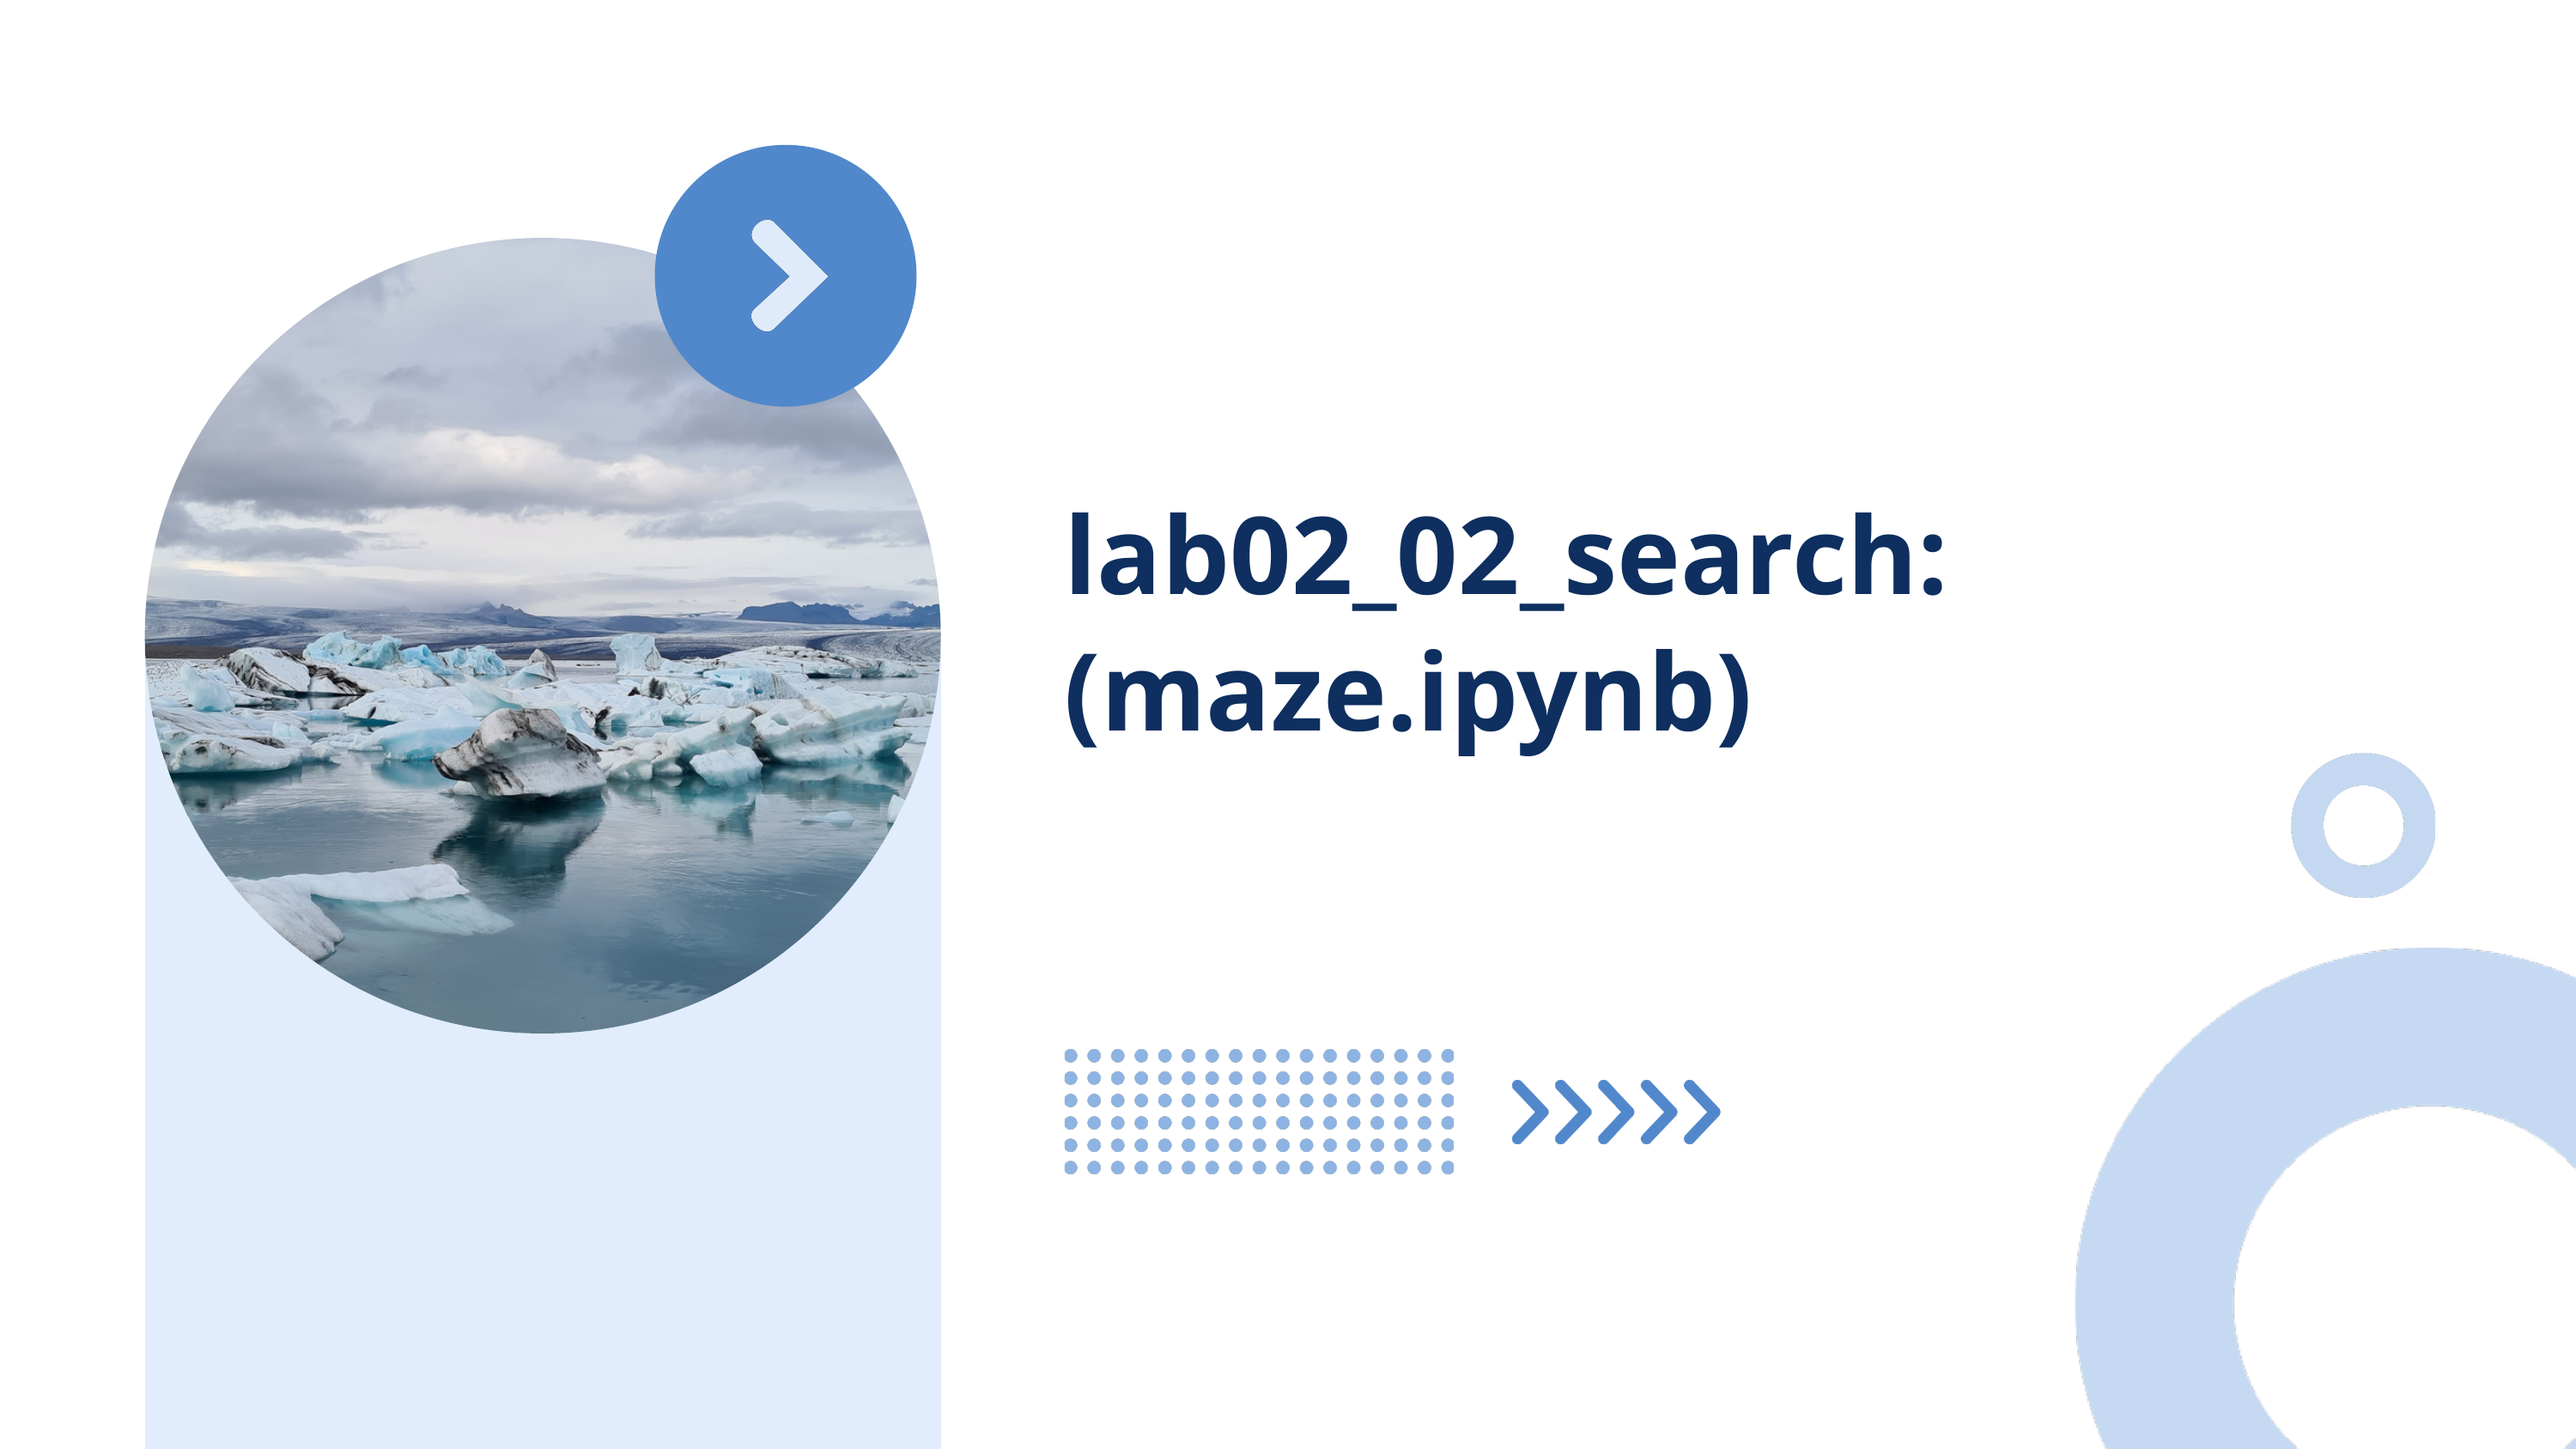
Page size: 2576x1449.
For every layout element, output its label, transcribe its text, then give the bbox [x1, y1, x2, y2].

text_box [2290, 753, 2436, 898]
text_box [2075, 948, 2576, 1449]
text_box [144, 1040, 941, 1449]
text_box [654, 144, 917, 407]
text_box [1064, 1049, 1455, 1174]
text_box lab02_02_search: (maze.ipynb) [1064, 479, 2432, 753]
text_box [1511, 1079, 1721, 1144]
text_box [144, 237, 941, 1034]
